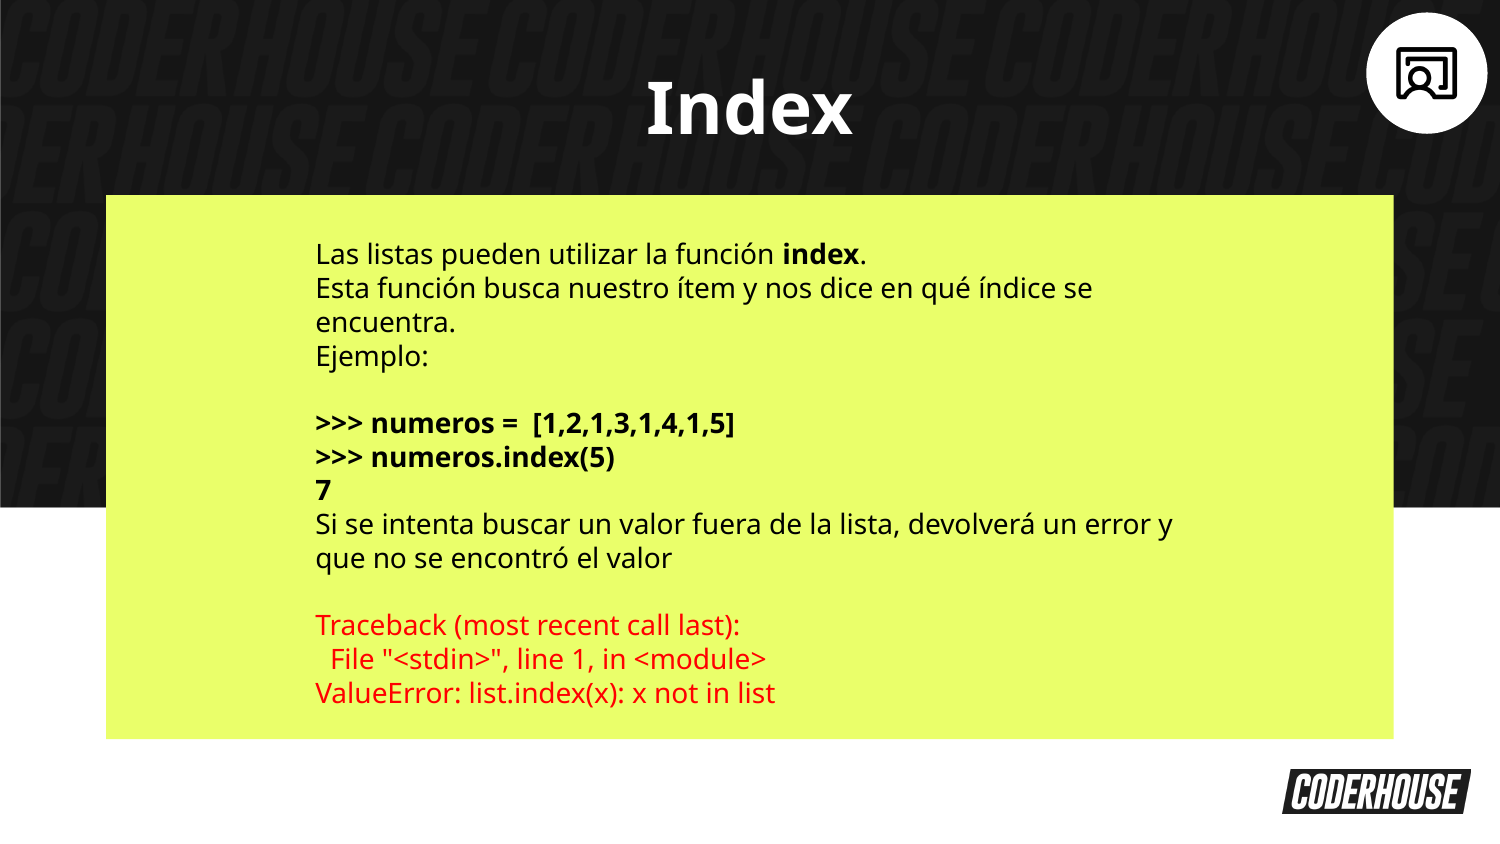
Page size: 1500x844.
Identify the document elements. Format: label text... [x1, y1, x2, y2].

picture [0, 0, 1500, 844]
text_box Las listas pueden utilizar la función index. Esta función busca nuestro ítem y nos dice en qué índice se encuentra. Ejemplo: >>> numeros = [1,2,1,3,1,4,1,5] >>> numeros.index(5) 7 Si se intenta buscar un valor fuera de la lista, devolverá un error y que no se encontró el valor Traceback (most recent call last): File "<stdin>", line 1, in <module> ValueError: list.index(x): x not in list [300, 221, 1228, 724]
text_box Index [239, 56, 1261, 166]
text_box [106, 195, 1394, 740]
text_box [1366, 12, 1488, 134]
